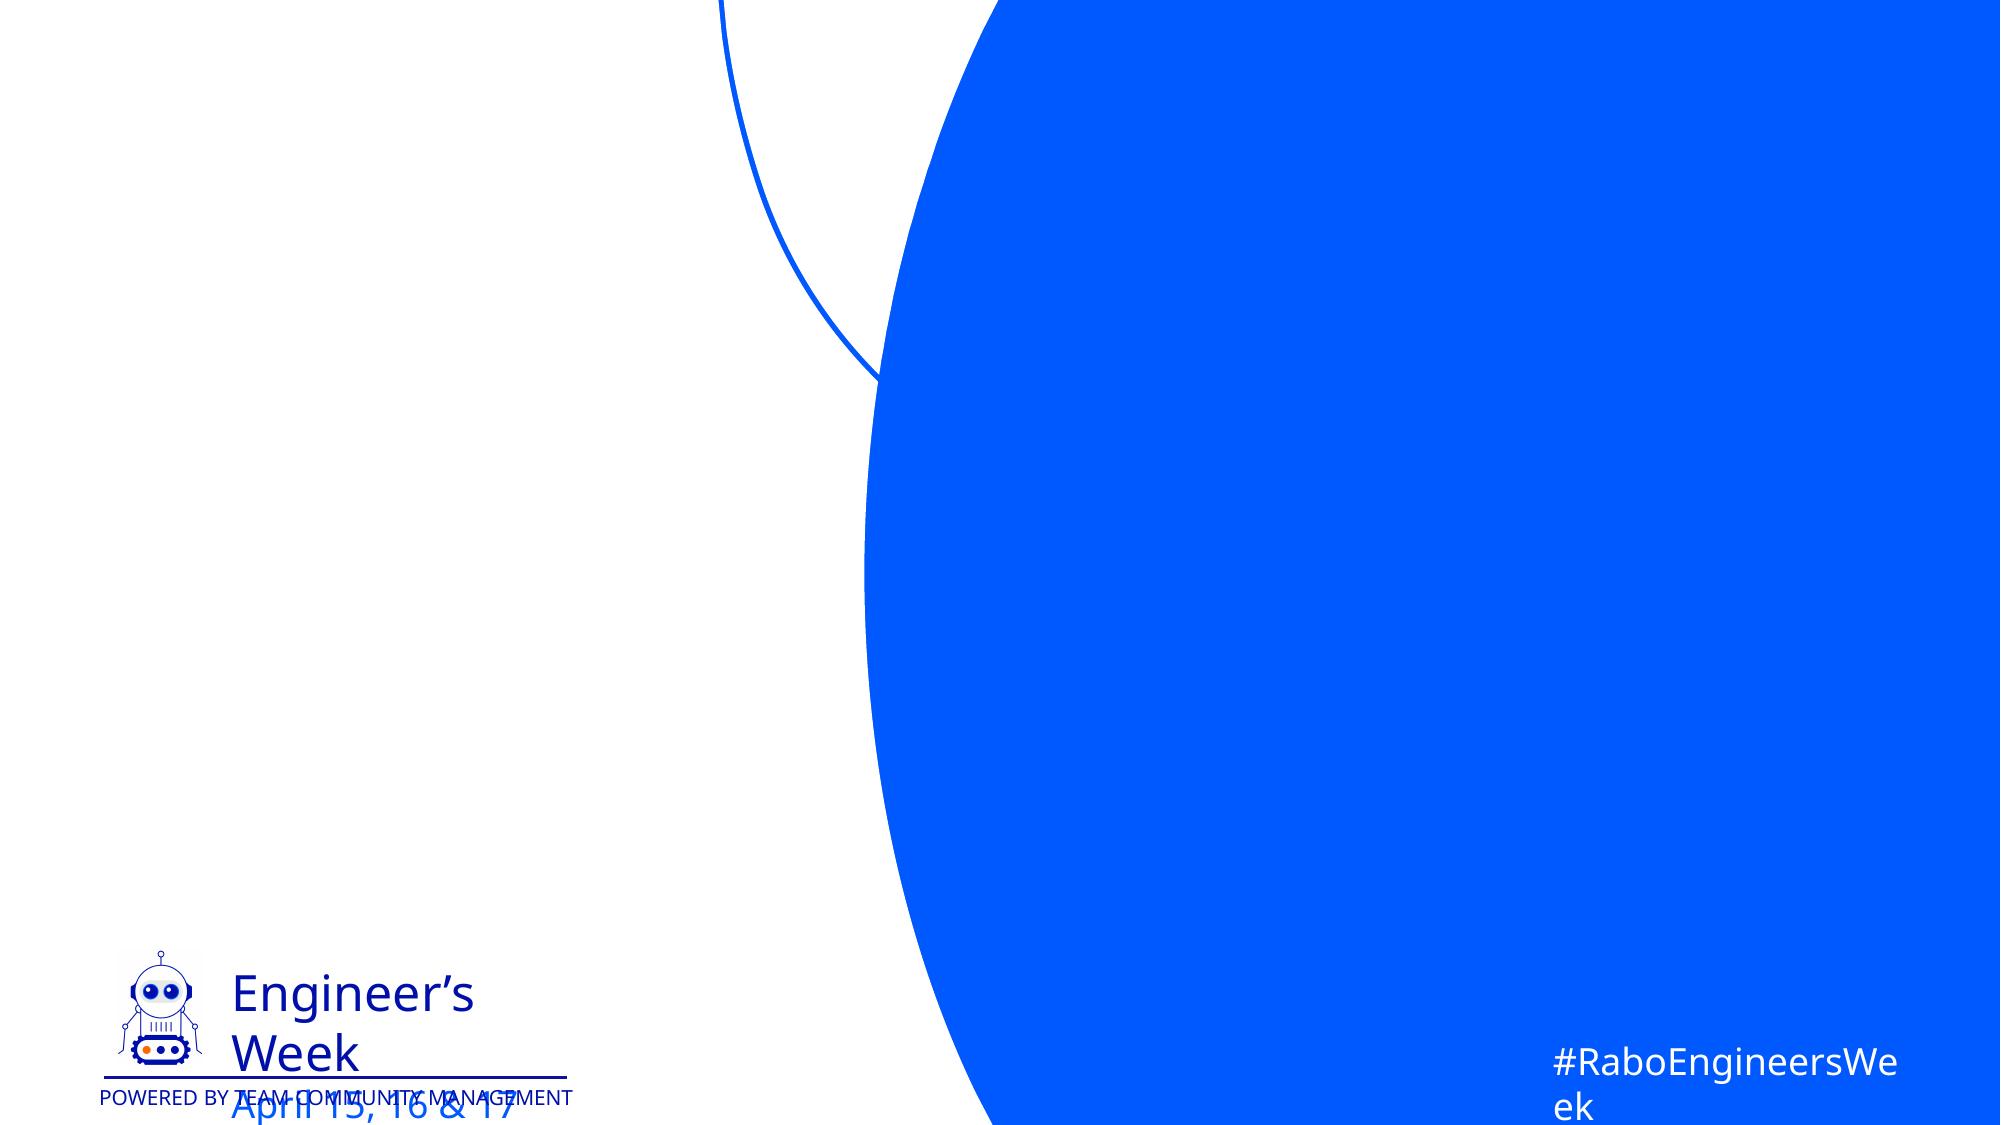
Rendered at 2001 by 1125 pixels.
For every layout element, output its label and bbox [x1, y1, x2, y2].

picture [116, 949, 204, 1066]
picture [866, 0, 2000, 1125]
